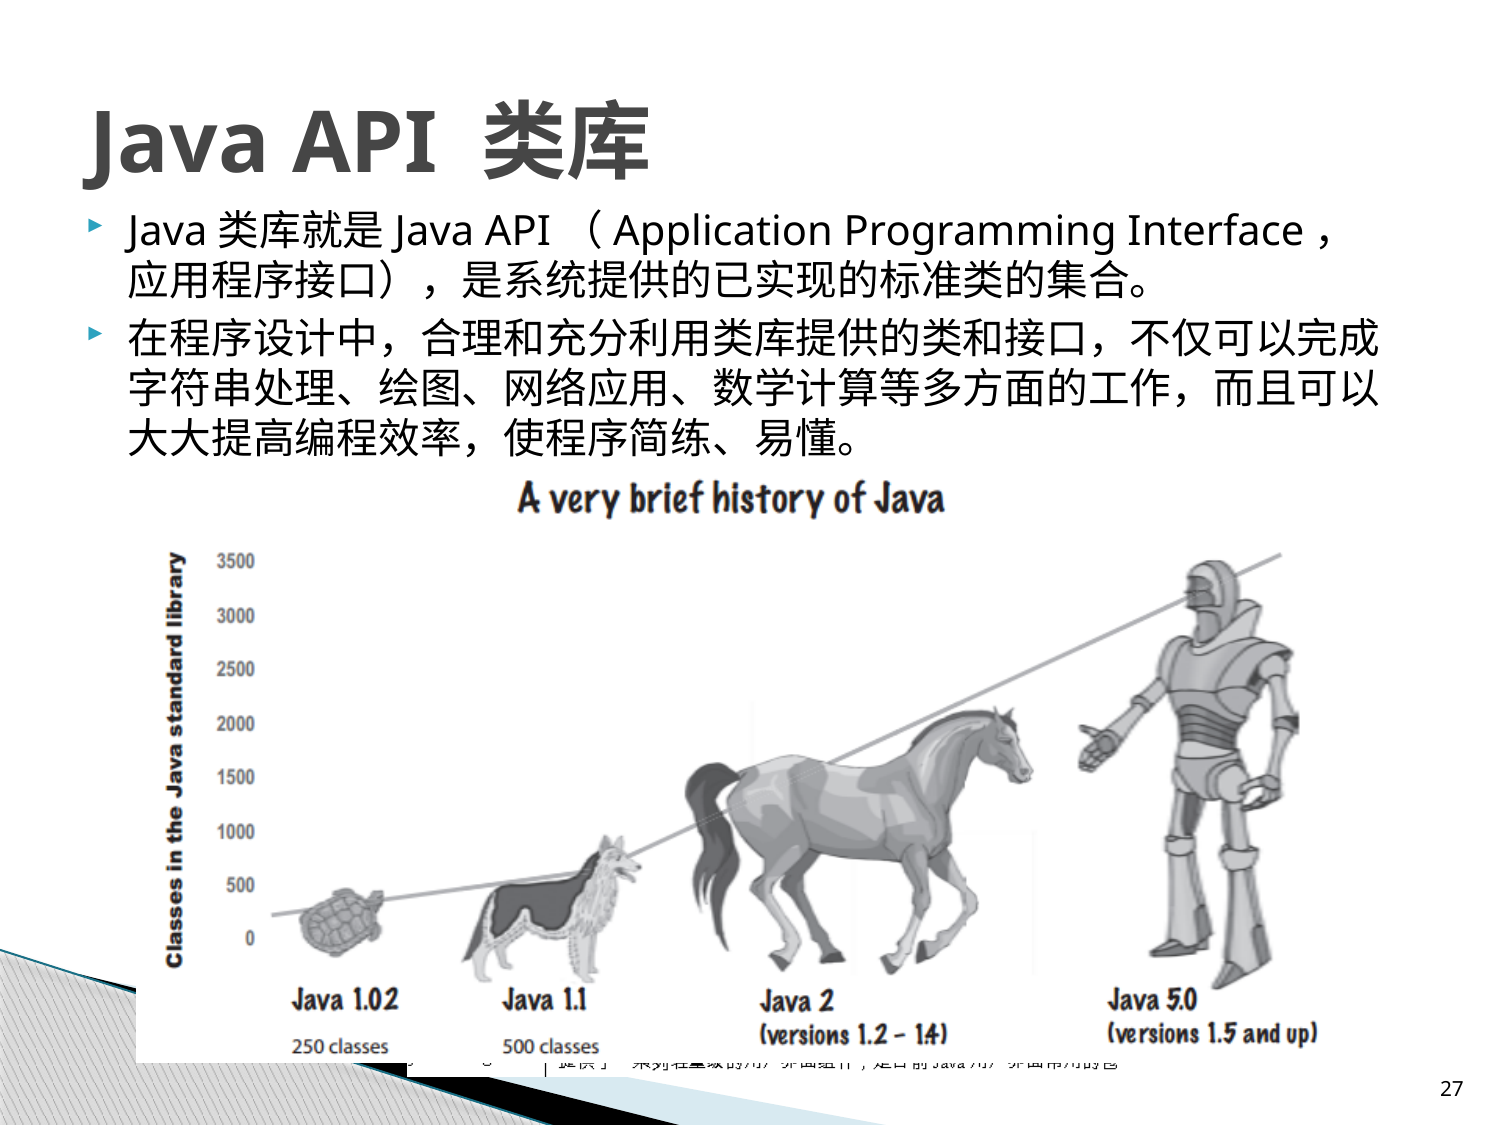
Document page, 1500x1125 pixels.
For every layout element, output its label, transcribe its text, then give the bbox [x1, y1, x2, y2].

slide_number 27 [1418, 1051, 1479, 1112]
list Java类库就是Java API（Application Programming Interface，应用程序接口），是系统提供的已实现的标准类的集合。 在程序设计中，合理和充分利用类库提供的类和接口，不仅可以完成字符串处理、绘图、网络应用、数学计算等多方面的工作，而且可以大大提高编程效率，使程序简练、易懂。 [53, 196, 1404, 939]
title Java API 类库 [75, 45, 1425, 233]
picture [136, 462, 1364, 1077]
